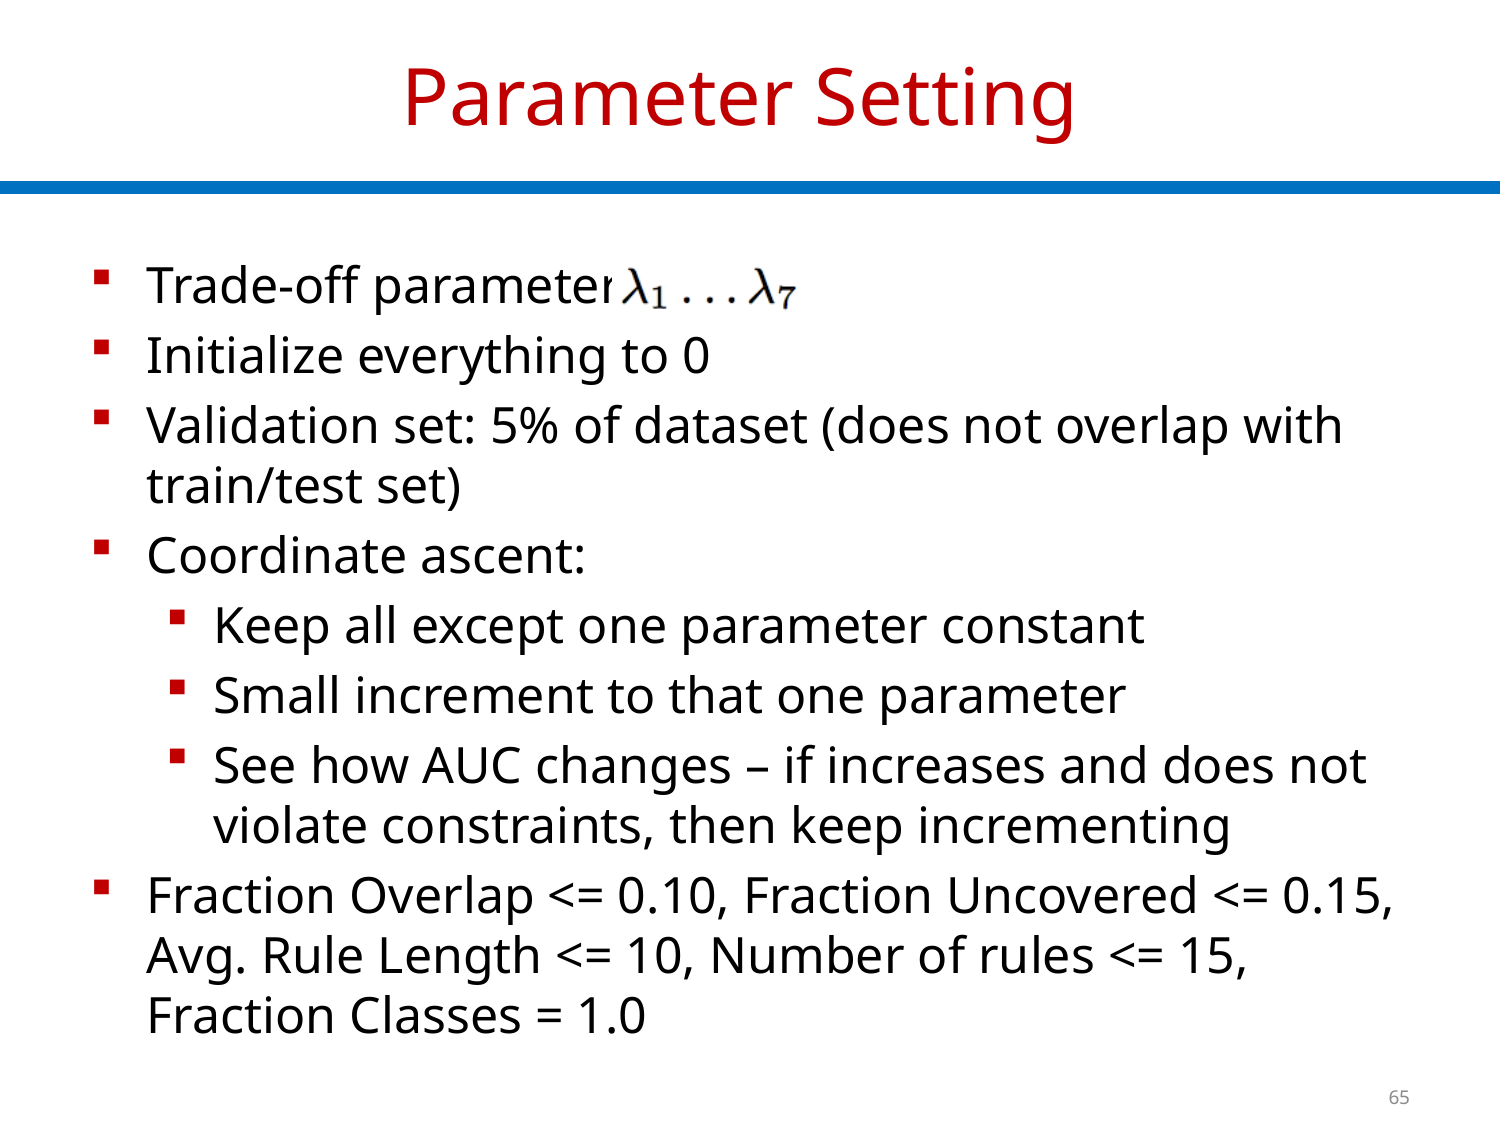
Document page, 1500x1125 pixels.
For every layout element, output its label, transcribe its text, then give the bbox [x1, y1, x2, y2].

list Trade-off parameters Initialize everything to 0 Validation set: 5% of dataset (does not overlap with train/test set) Coordinate ascent: Keep all except one parameter constant Small increment to that one parameter See how AUC changes – if increases and does not violate constraints, then keep incrementing Fraction Overlap <= 0.10, Fraction Uncovered <= 0.15, Avg. Rule Length <= 10, Number of rules <= 15, Fraction Classes = 1.0 [75, 245, 1425, 1096]
slide_number 65 [1074, 1085, 1425, 1112]
picture [612, 262, 797, 317]
title Parameter Setting [0, 0, 1500, 188]
